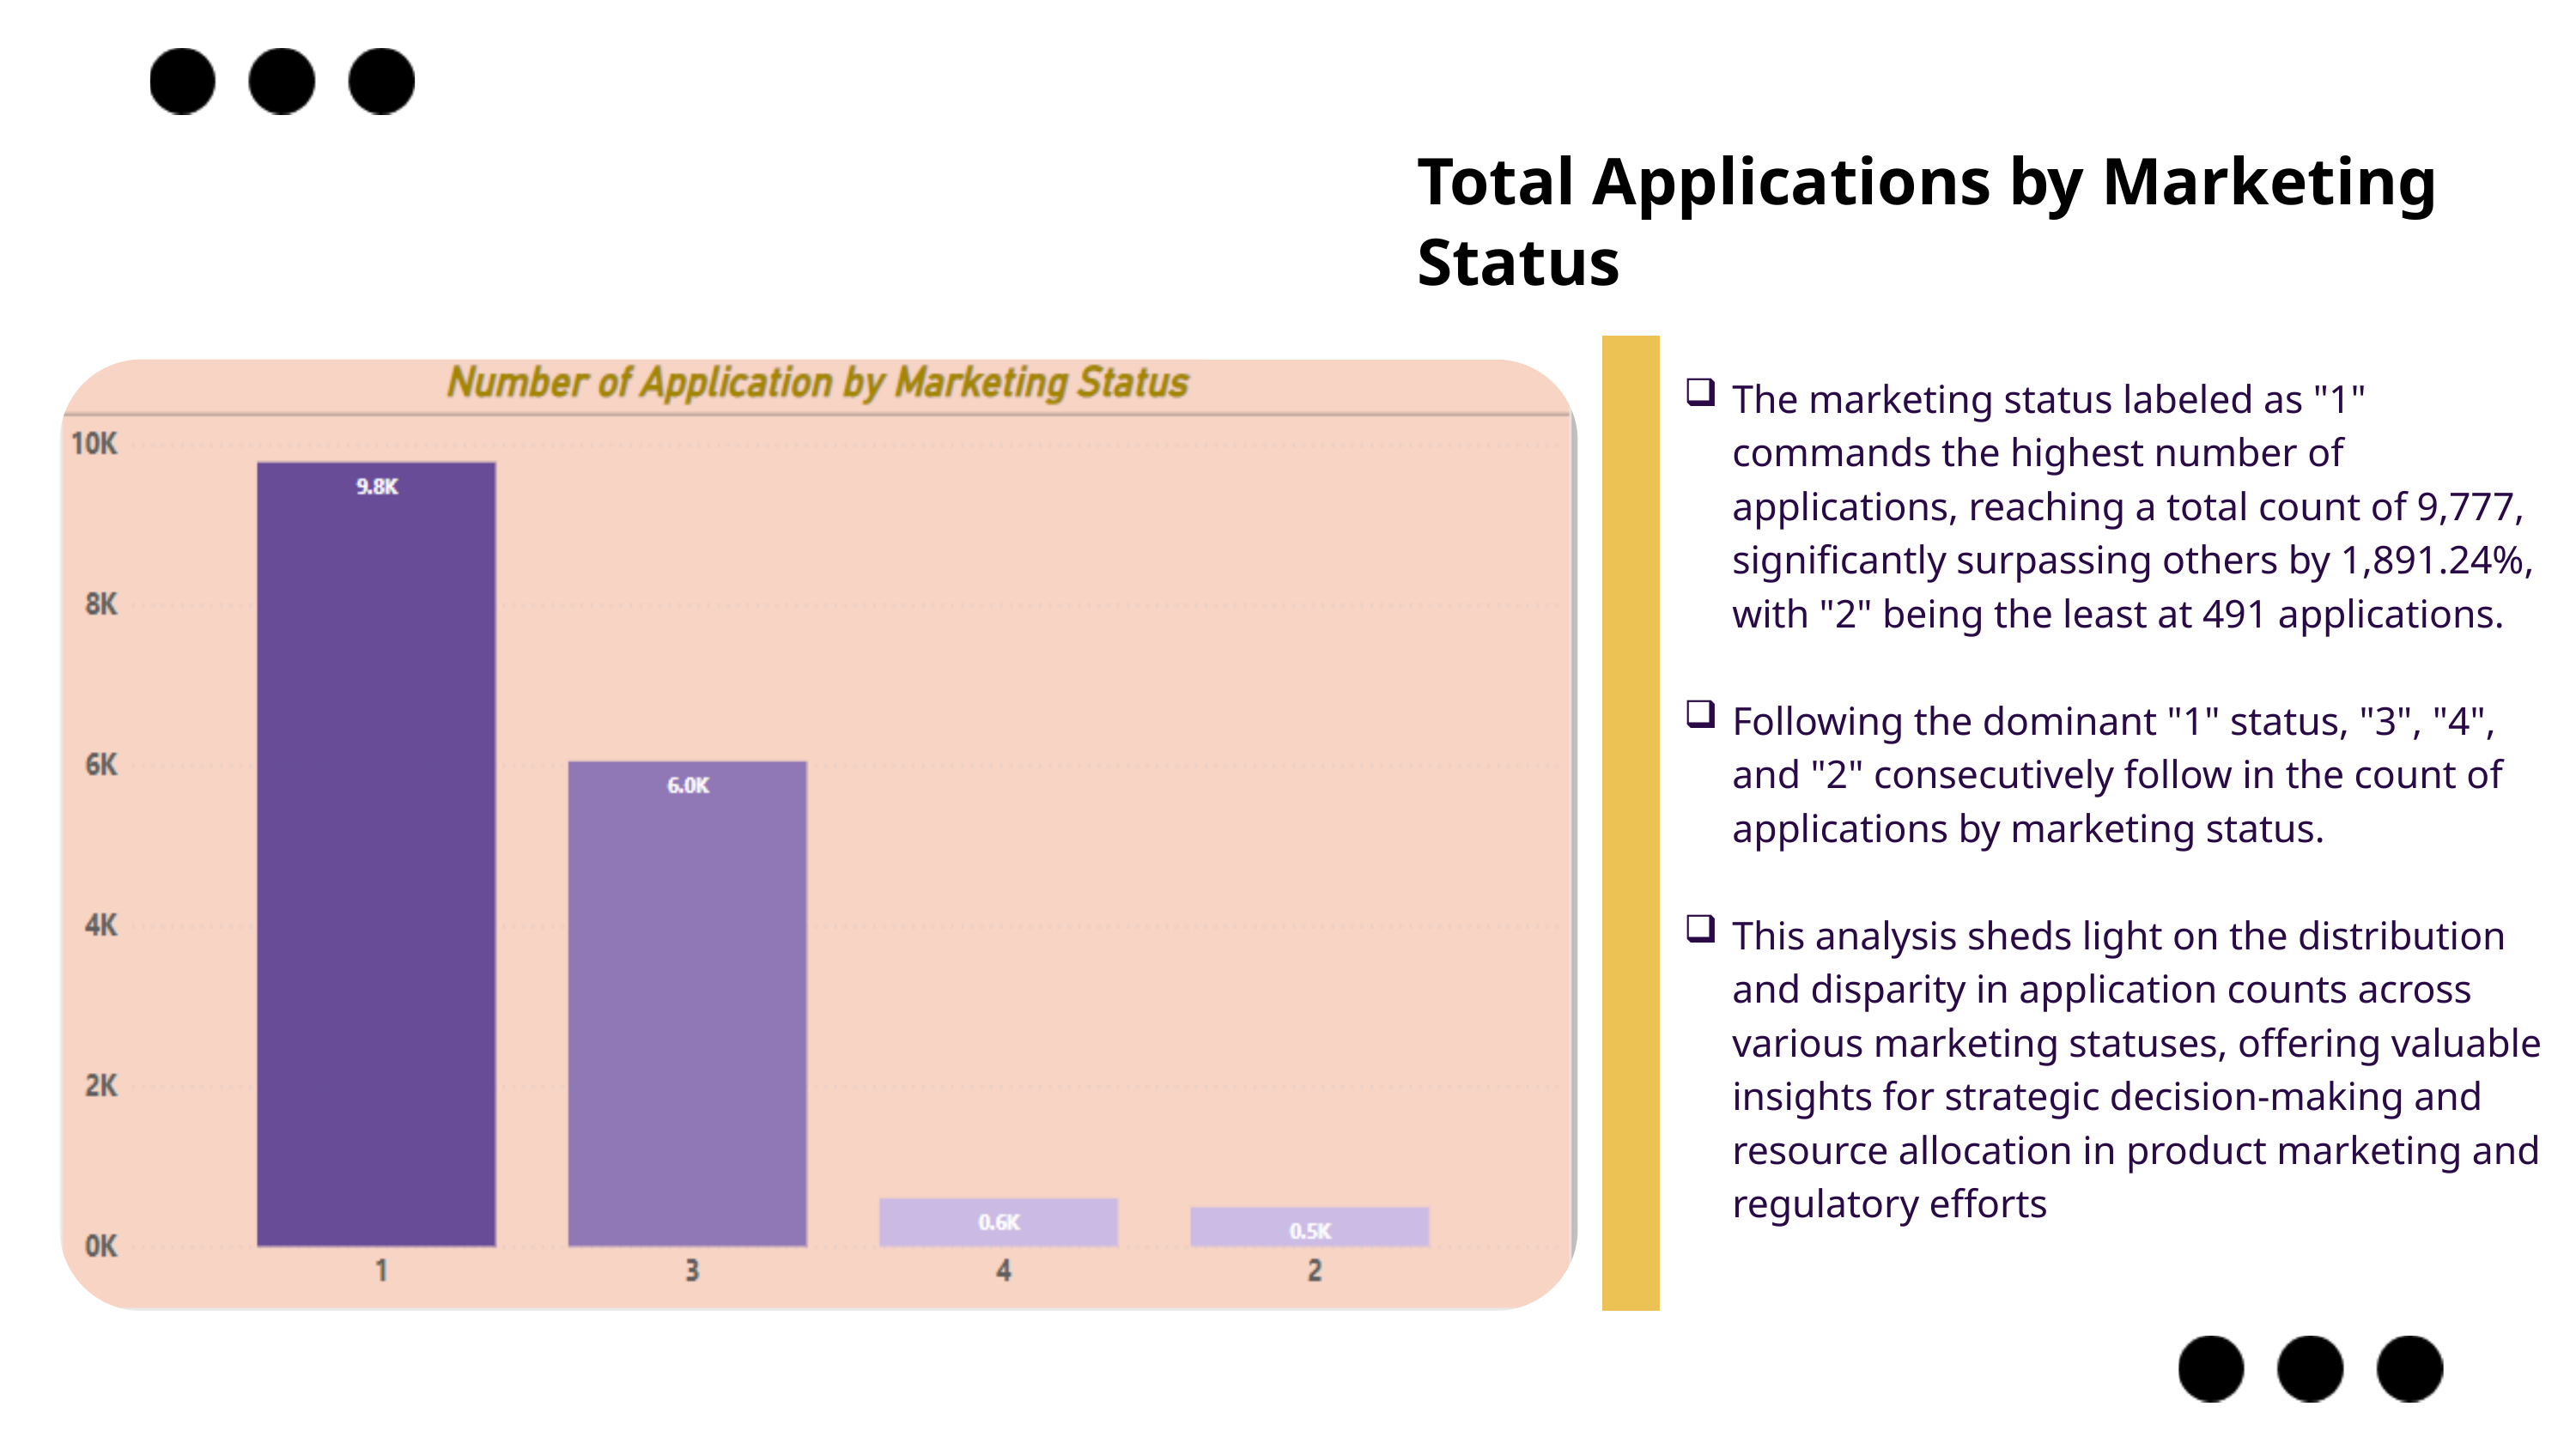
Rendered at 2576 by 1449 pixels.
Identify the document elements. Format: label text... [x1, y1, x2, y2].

picture [59, 359, 1578, 1312]
text_box [2178, 1336, 2444, 1403]
text_box The marketing status labeled as "1" commands the highest number of applications, reaching a total count of 9,777, significantly surpassing others by 1,891.24%, with "2" being the least at 491 applications. Following the dominant "1" status, "3", "4", and "2" consecutively follow in the count of applications by marketing status. This analysis sheds light on the distribution and disparity in application counts across various marketing statuses, offering valuable insights for strategic decision-making and resource allocation in product marketing and regulatory efforts [1684, 367, 2548, 1226]
text_box Total Applications by Marketing Status [1416, 137, 2548, 299]
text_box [1601, 336, 1661, 1312]
text_box [149, 48, 416, 115]
